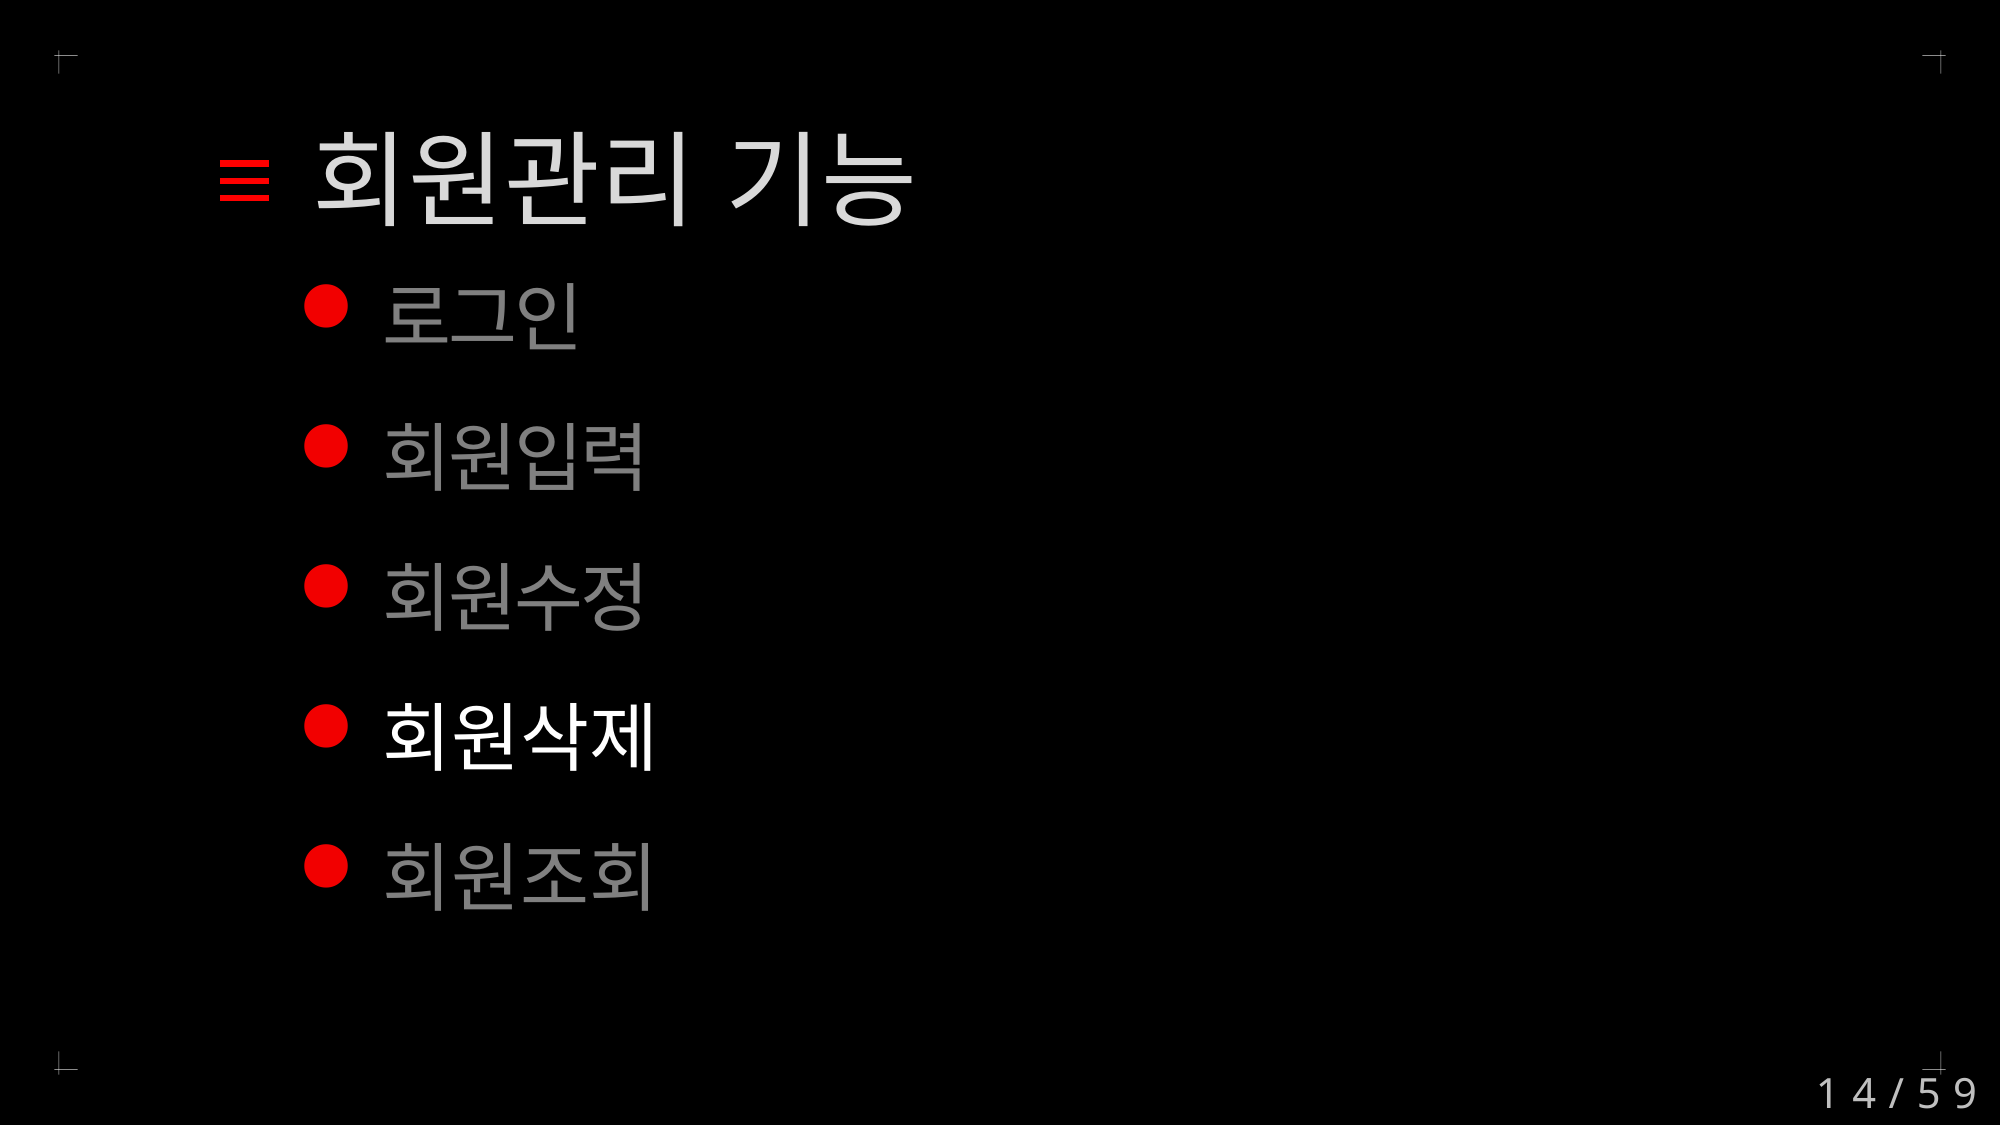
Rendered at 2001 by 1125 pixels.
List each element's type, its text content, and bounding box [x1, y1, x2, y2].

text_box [54, 1051, 78, 1075]
text_box 회원관리 기능 [298, 106, 934, 247]
text_box 로그인 회원입력 회원수정 회원삭제 회원조회 [283, 262, 2000, 978]
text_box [54, 50, 78, 74]
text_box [1922, 1051, 1946, 1075]
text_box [1922, 50, 1946, 74]
text_box 14/59 [1793, 1059, 2000, 1125]
